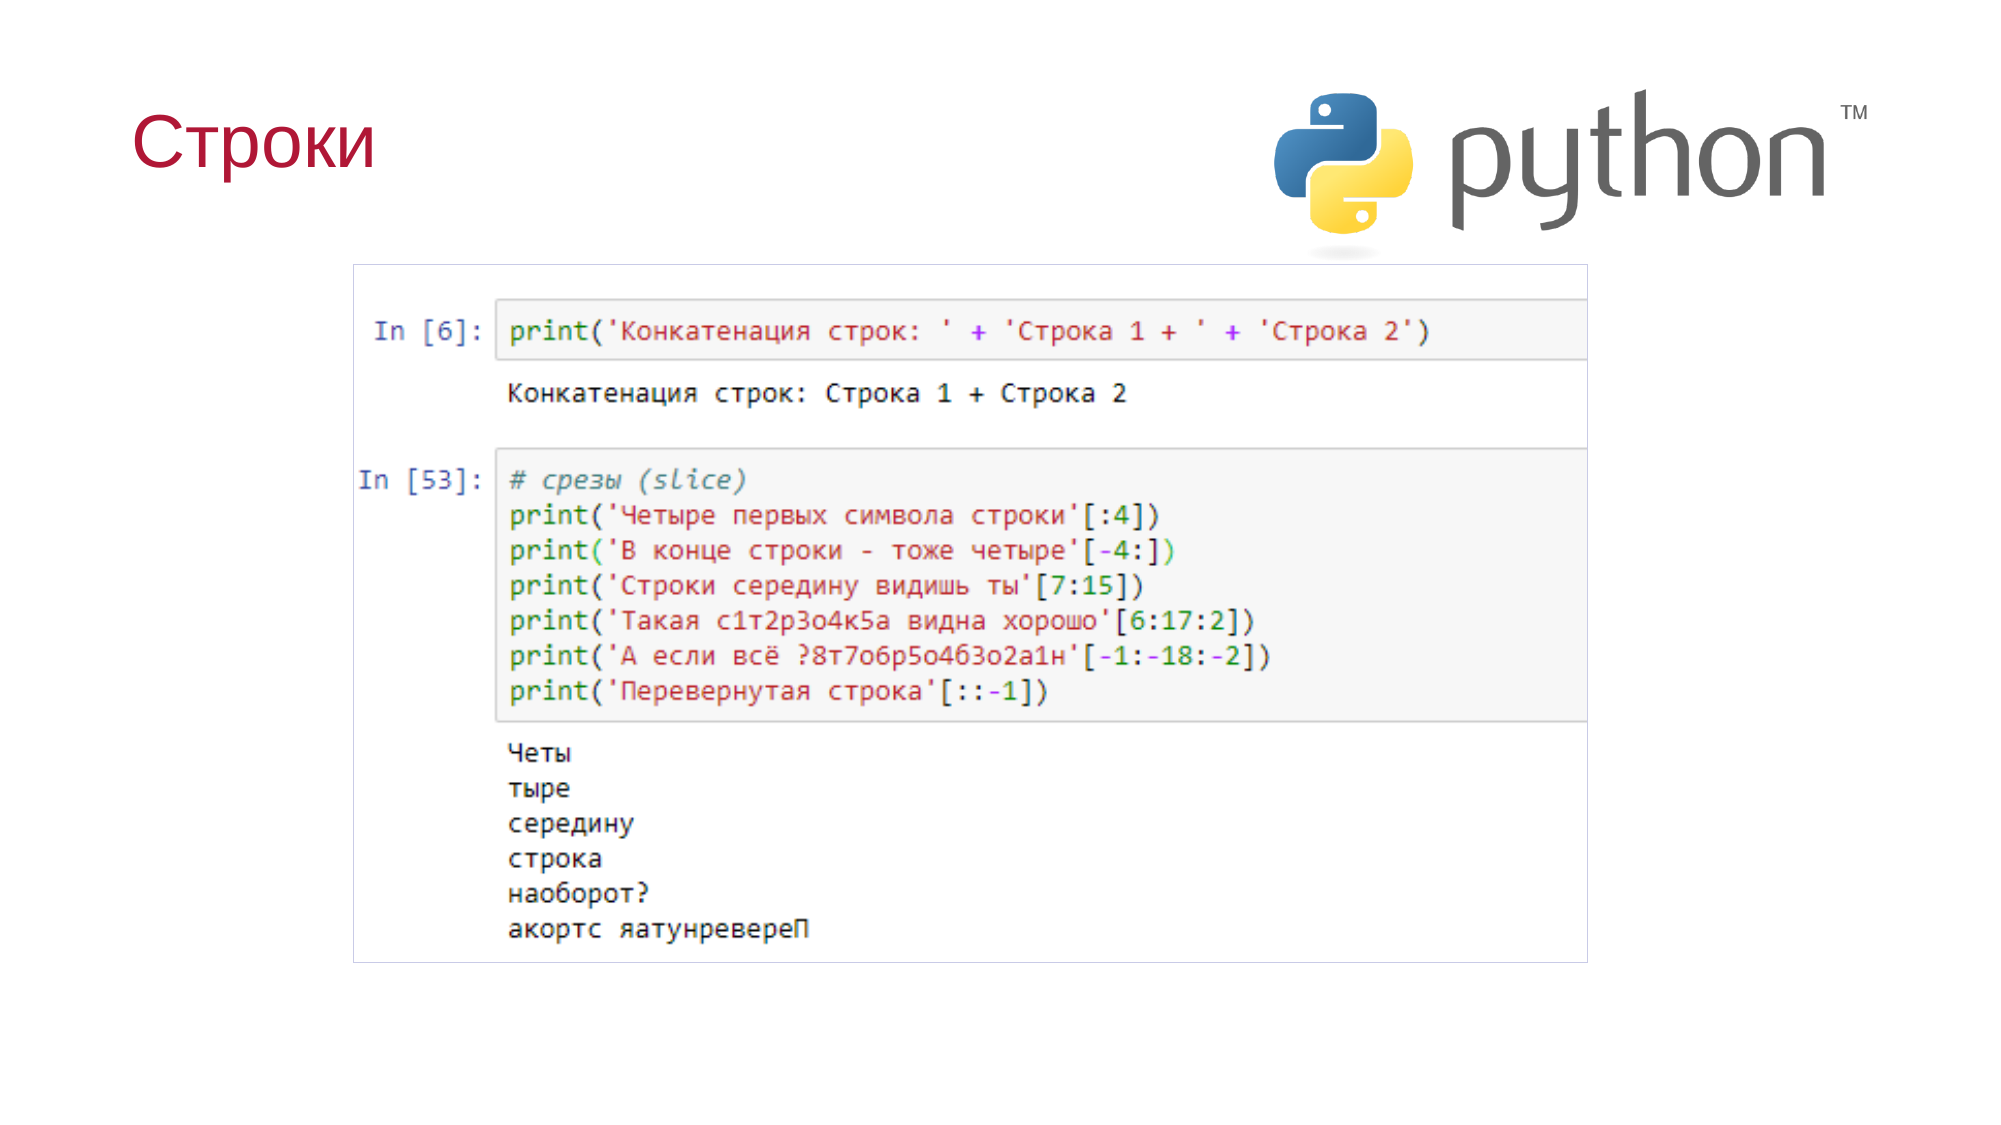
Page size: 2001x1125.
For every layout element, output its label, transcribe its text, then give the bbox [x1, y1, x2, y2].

picture [353, 85, 1874, 963]
text_box Строки [116, 85, 393, 190]
